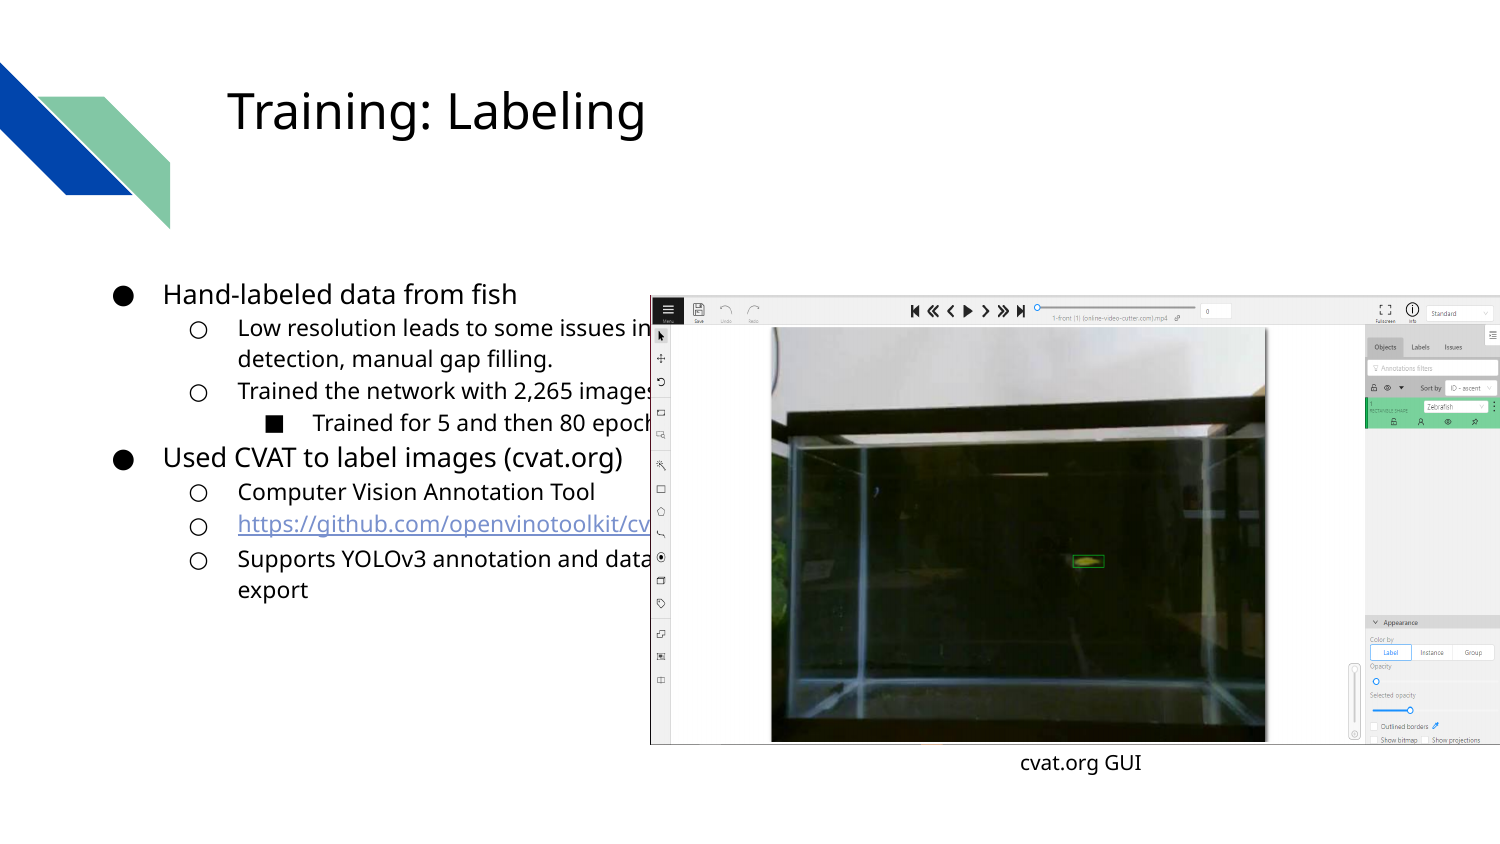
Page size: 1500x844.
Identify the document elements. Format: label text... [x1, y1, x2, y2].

picture [650, 295, 1500, 746]
title Training: Labeling [212, 64, 1368, 215]
list Hand-labeled data from fish Low resolution leads to some issues in detection, manual gap filling. Trained the network with 2,265 images Trained for 5 and then 80 epochs Used CVAT to label images (cvat.org) Computer Vision Annotation Tool https://github.com/openvinotoolkit/cvat Supports YOLOv3 annotation and data export [72, 257, 688, 735]
text_box cvat.org GUI [732, 753, 1430, 816]
